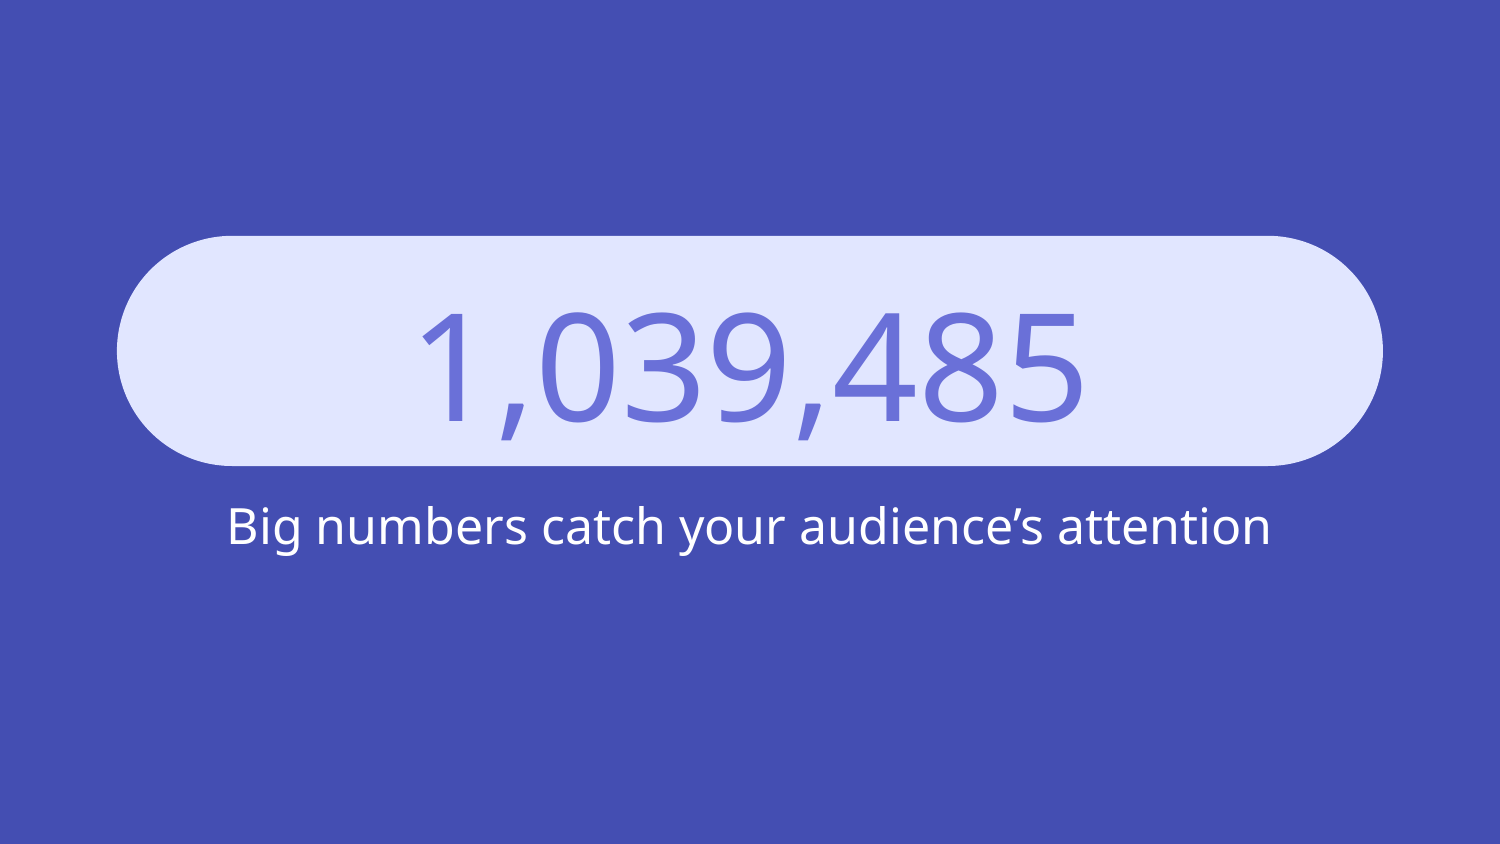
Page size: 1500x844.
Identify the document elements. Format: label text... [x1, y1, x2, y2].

list Big numbers catch your audience’s attention [116, 479, 1383, 693]
title 1,039,485 [116, 143, 1383, 467]
